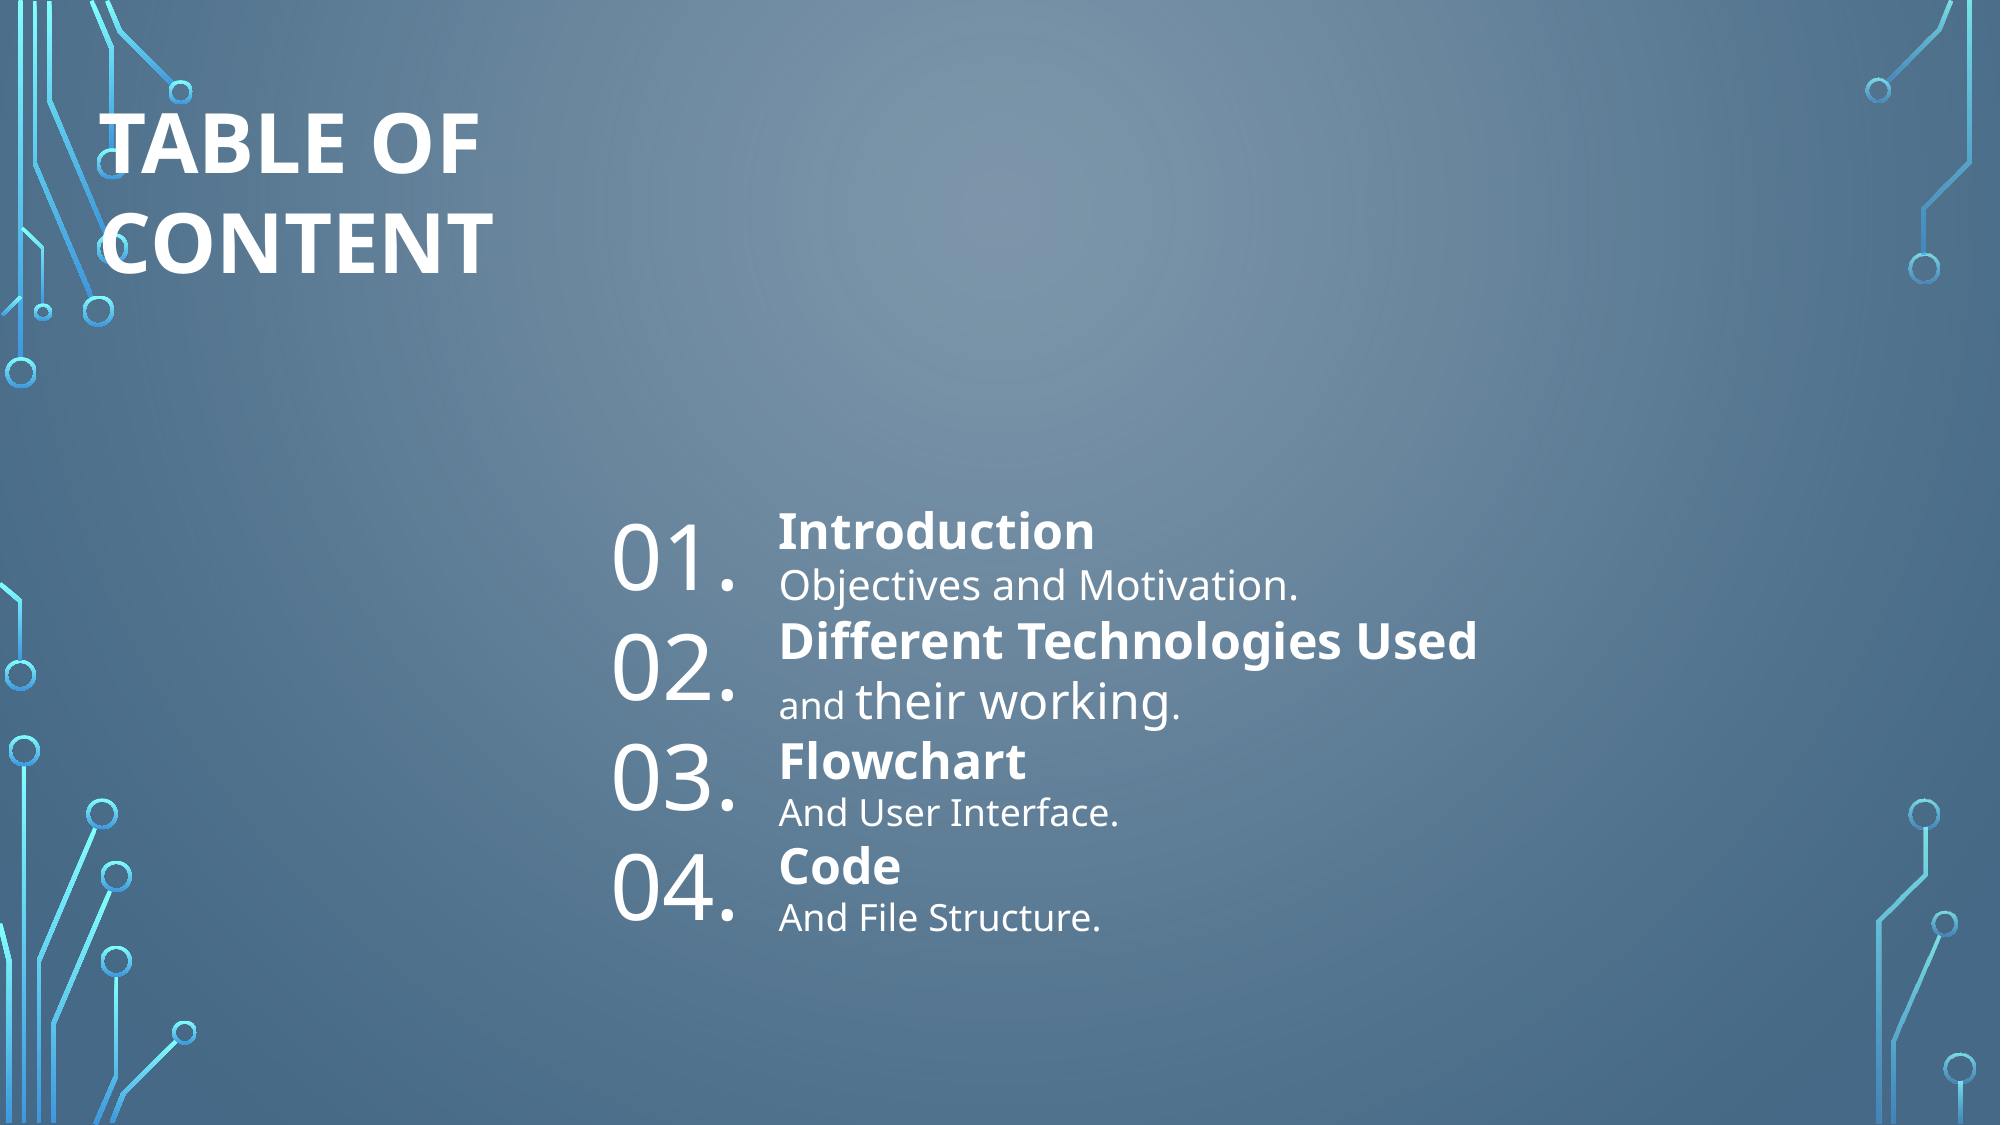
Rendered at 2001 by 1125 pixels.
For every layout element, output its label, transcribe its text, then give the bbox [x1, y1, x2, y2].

text_box 01. 02. 03. 04. [595, 491, 764, 947]
text_box TABLE OF CONTENT [84, 82, 553, 298]
text_box Introduction Objectives and Motivation. Different Technologies Used and their working. Flowchart And User Interface. Code And File Structure. [763, 491, 2000, 1047]
